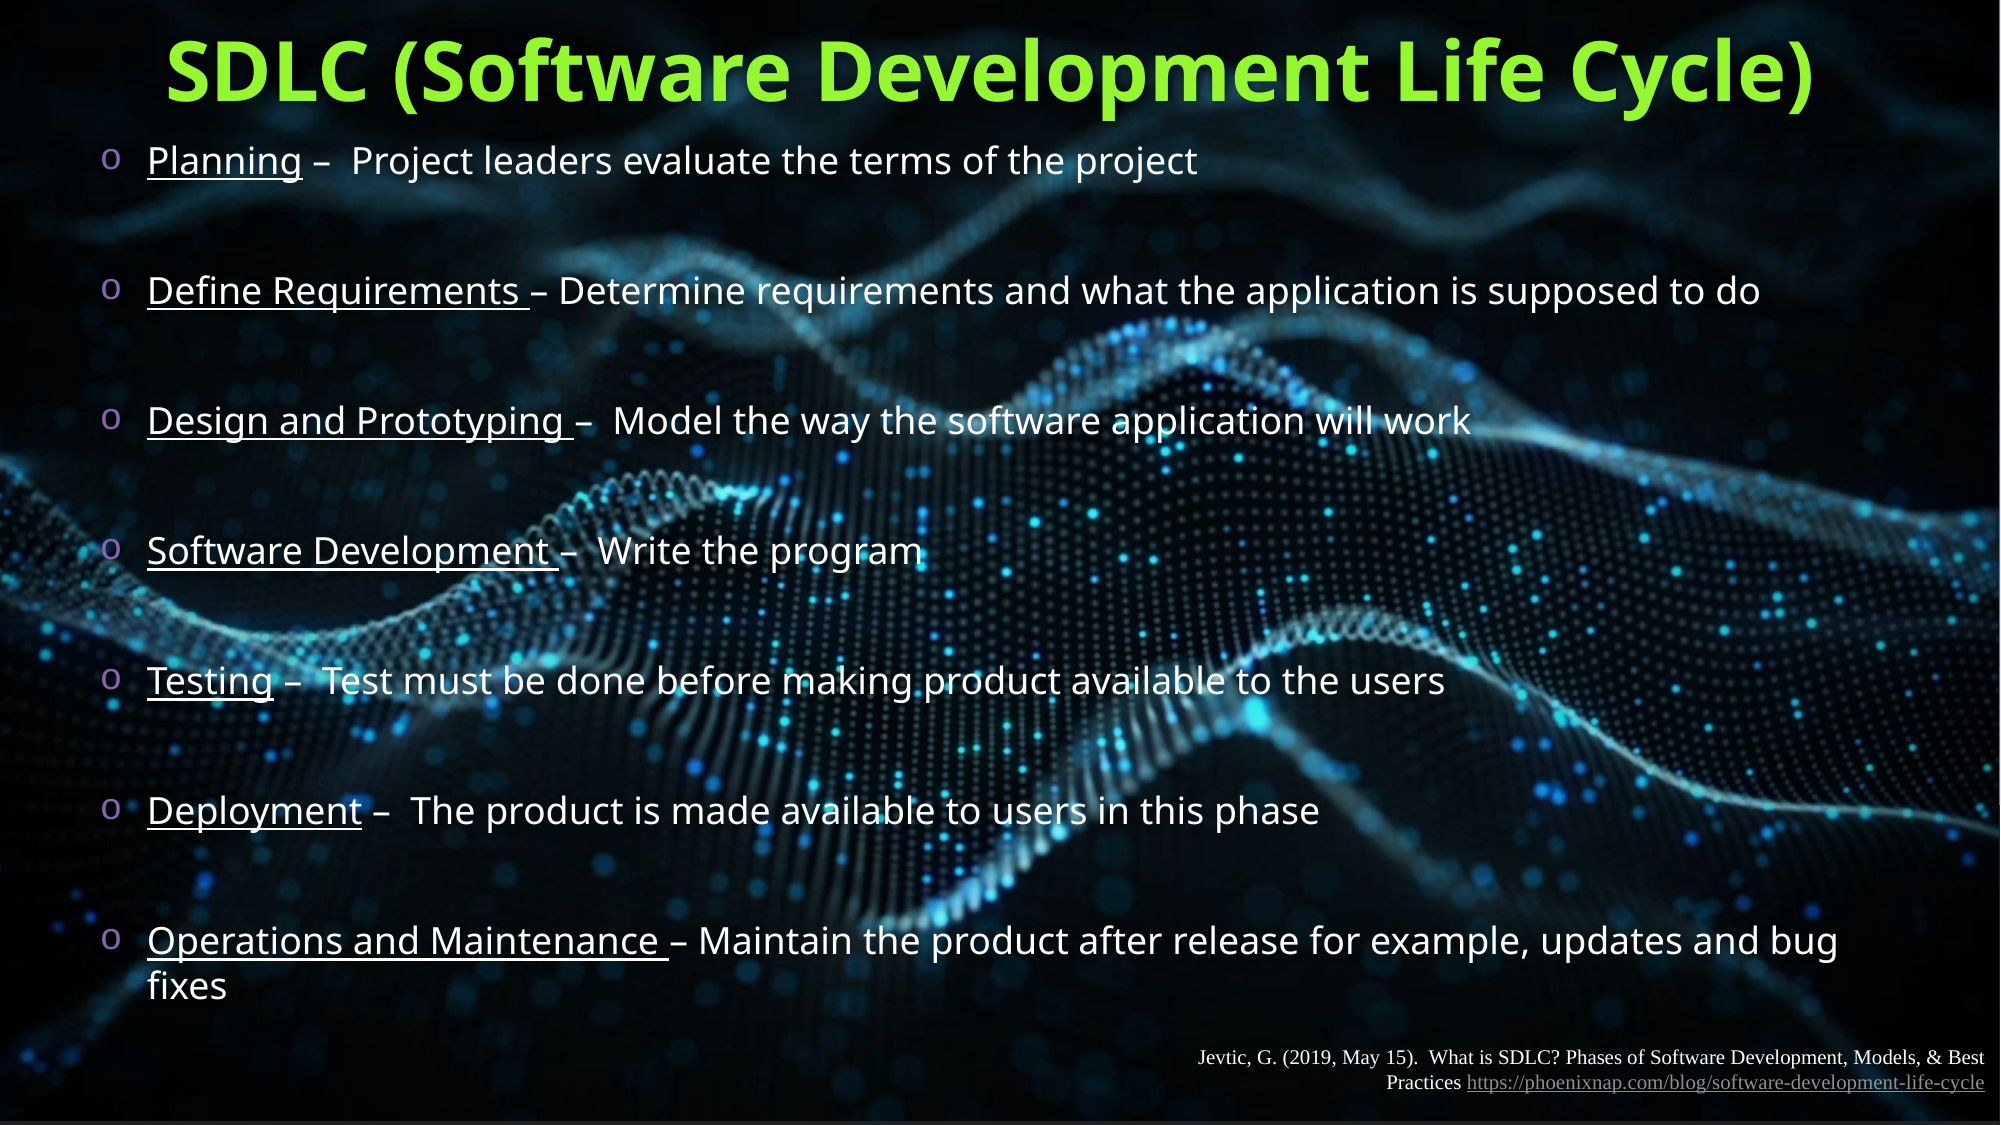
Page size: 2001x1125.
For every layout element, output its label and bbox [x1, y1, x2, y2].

text_box [0, 0, 2000, 1122]
